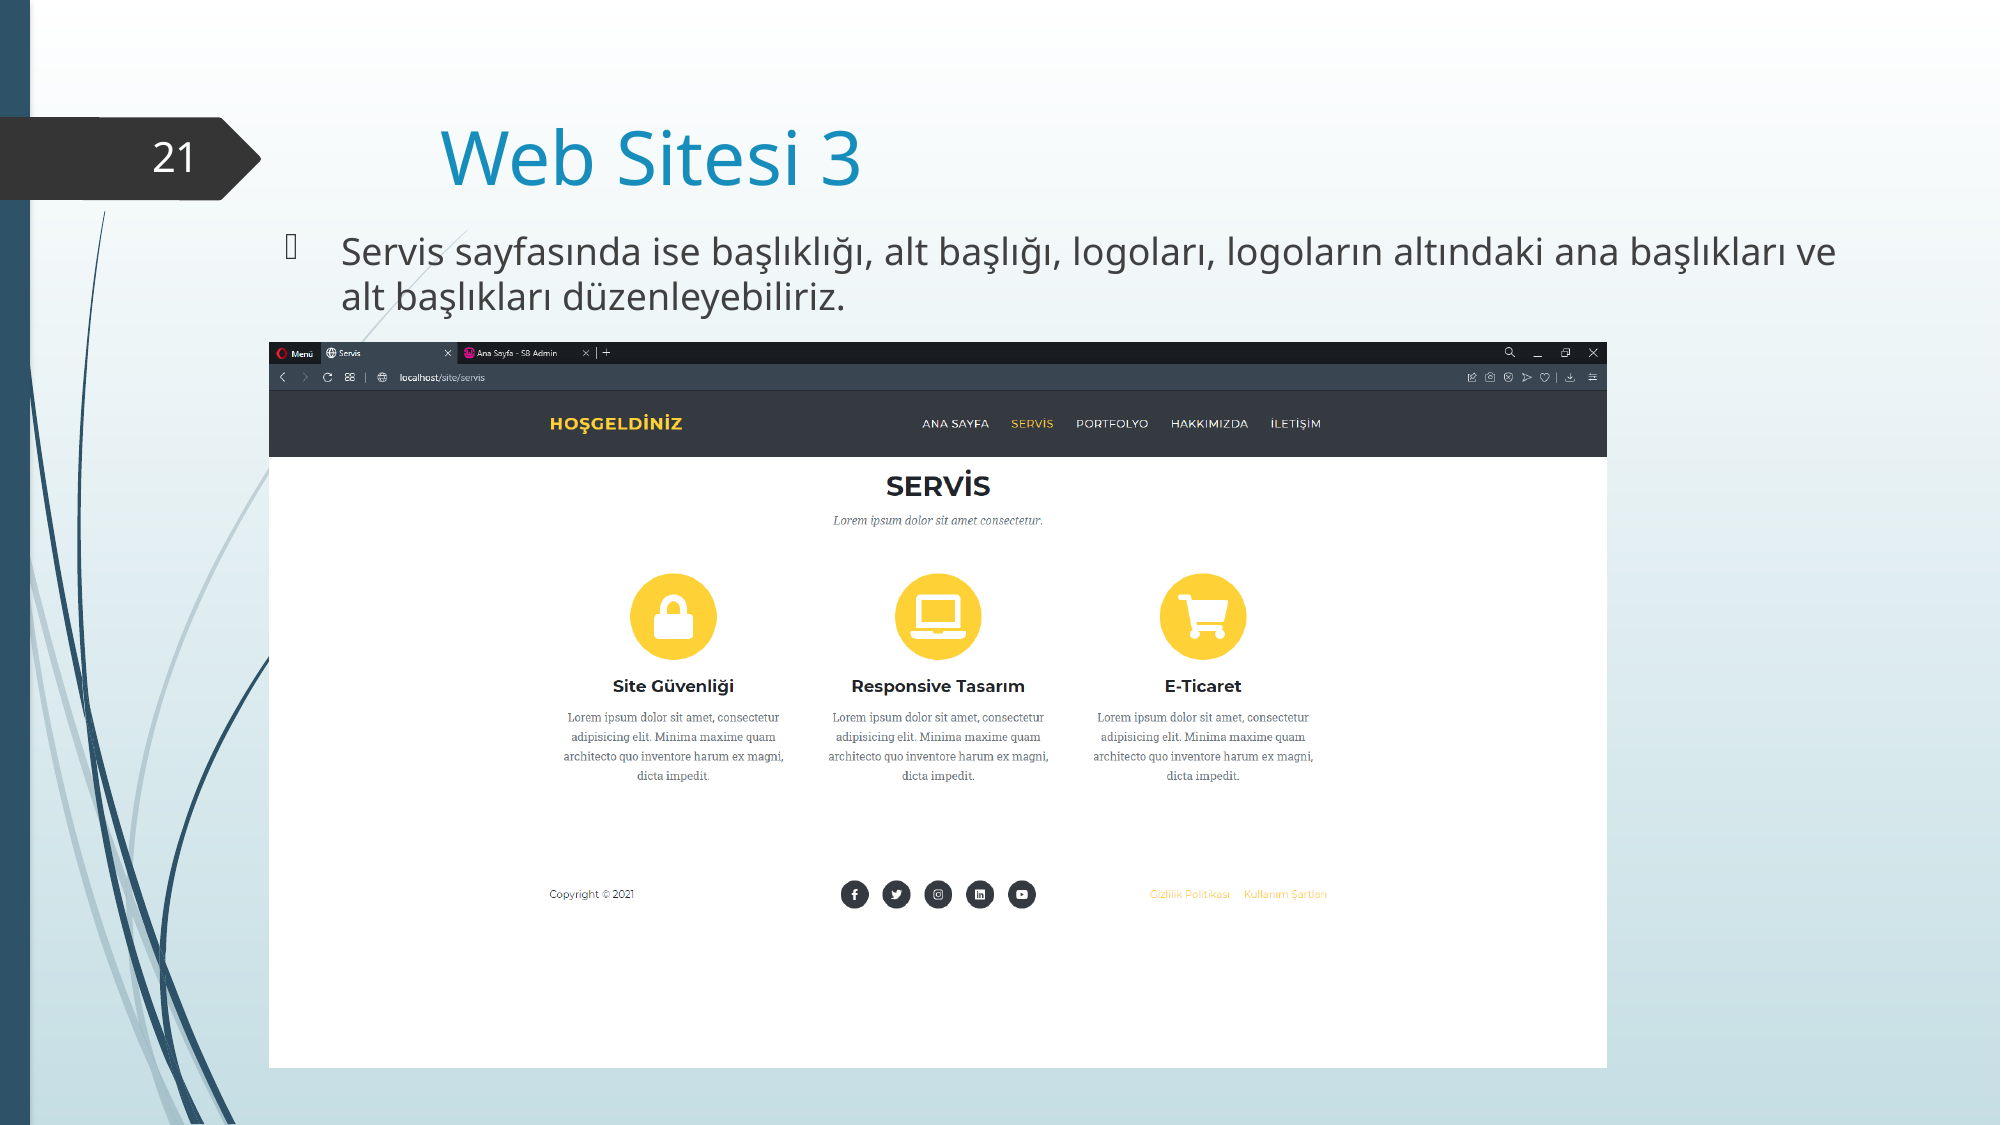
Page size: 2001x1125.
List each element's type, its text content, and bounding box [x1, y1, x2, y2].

slide_number 21 [87, 129, 216, 190]
list Servis sayfasında ise başlıklığı, alt başlığı, logoları, logoların altındaki ana başlıkları ve alt başlıkları düzenleyebiliriz. [269, 220, 1854, 466]
picture [269, 342, 1607, 1068]
title Web Sitesi 3 [425, 102, 1888, 313]
